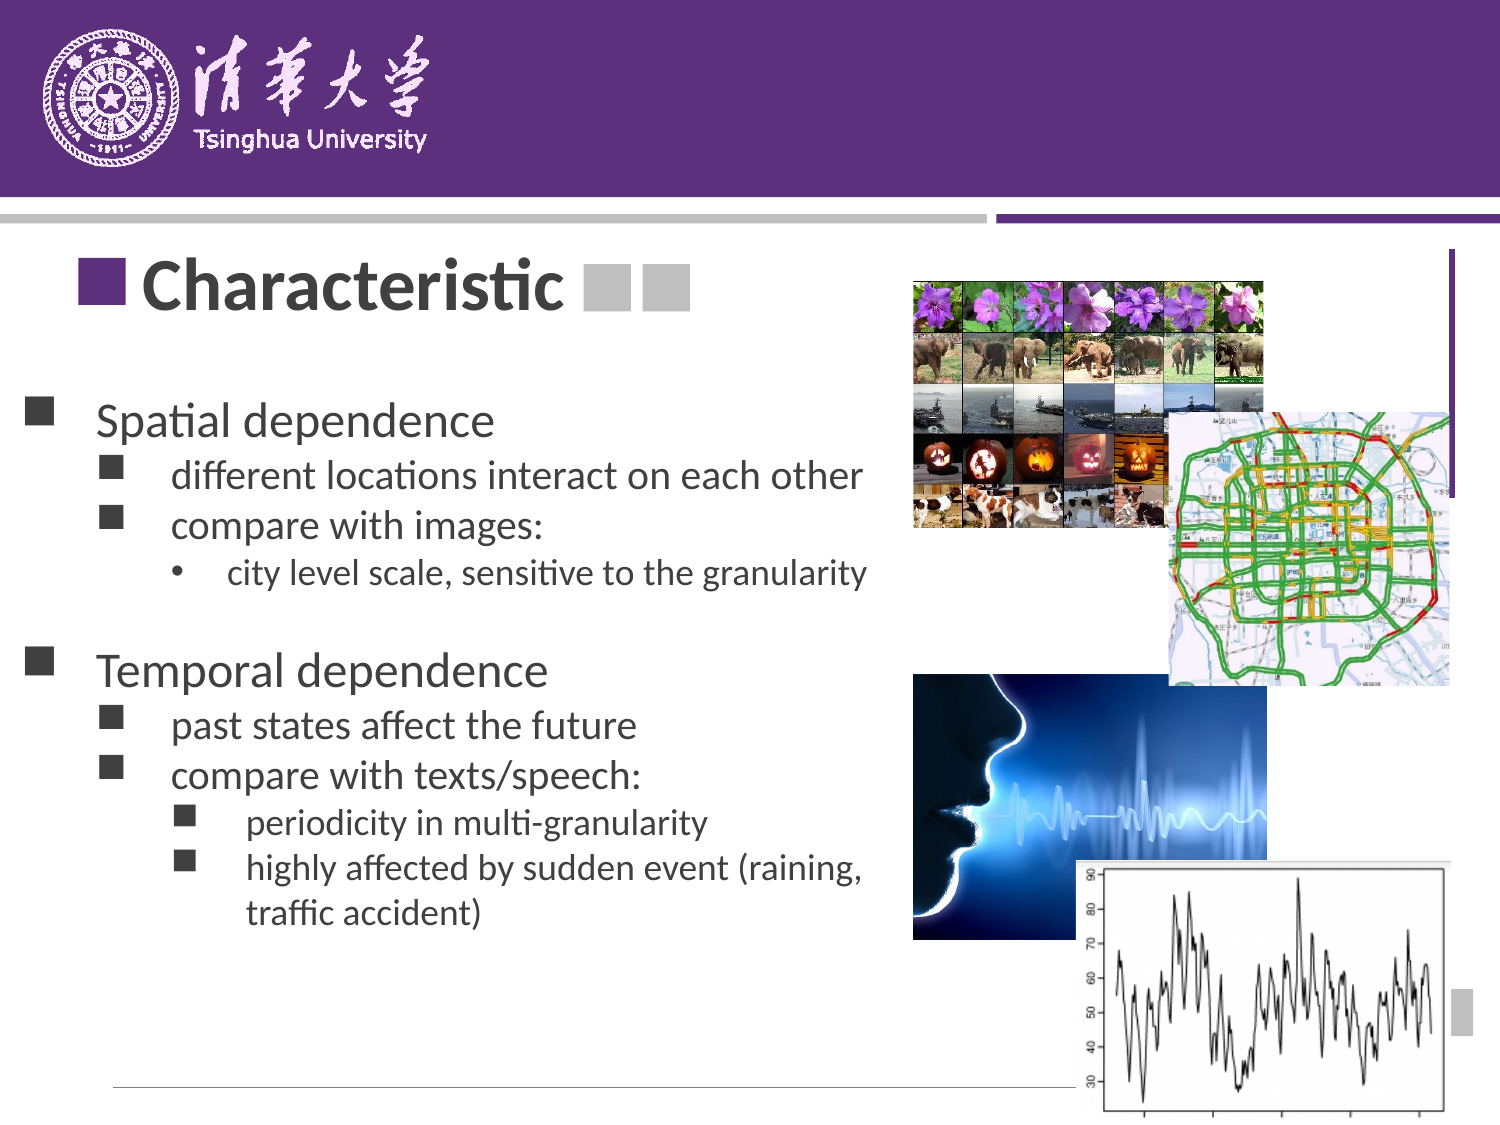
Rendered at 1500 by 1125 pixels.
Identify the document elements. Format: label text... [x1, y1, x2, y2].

picture [913, 280, 1452, 1118]
text_box [1452, 988, 1474, 1037]
text_box [77, 257, 127, 306]
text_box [583, 264, 690, 312]
text_box Characteristic [128, 228, 581, 333]
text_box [0, 214, 1500, 224]
text_box [471, 0, 1500, 198]
picture [0, 0, 471, 200]
text_box Spatial dependence different locations interact on each other compare with images: city level scale, sensitive to the granularity Temporal dependence past states affect the future compare with texts/speech: periodicity in multi-granularity highly affected by sudden event (raining, traffic accident) [0, 380, 927, 941]
